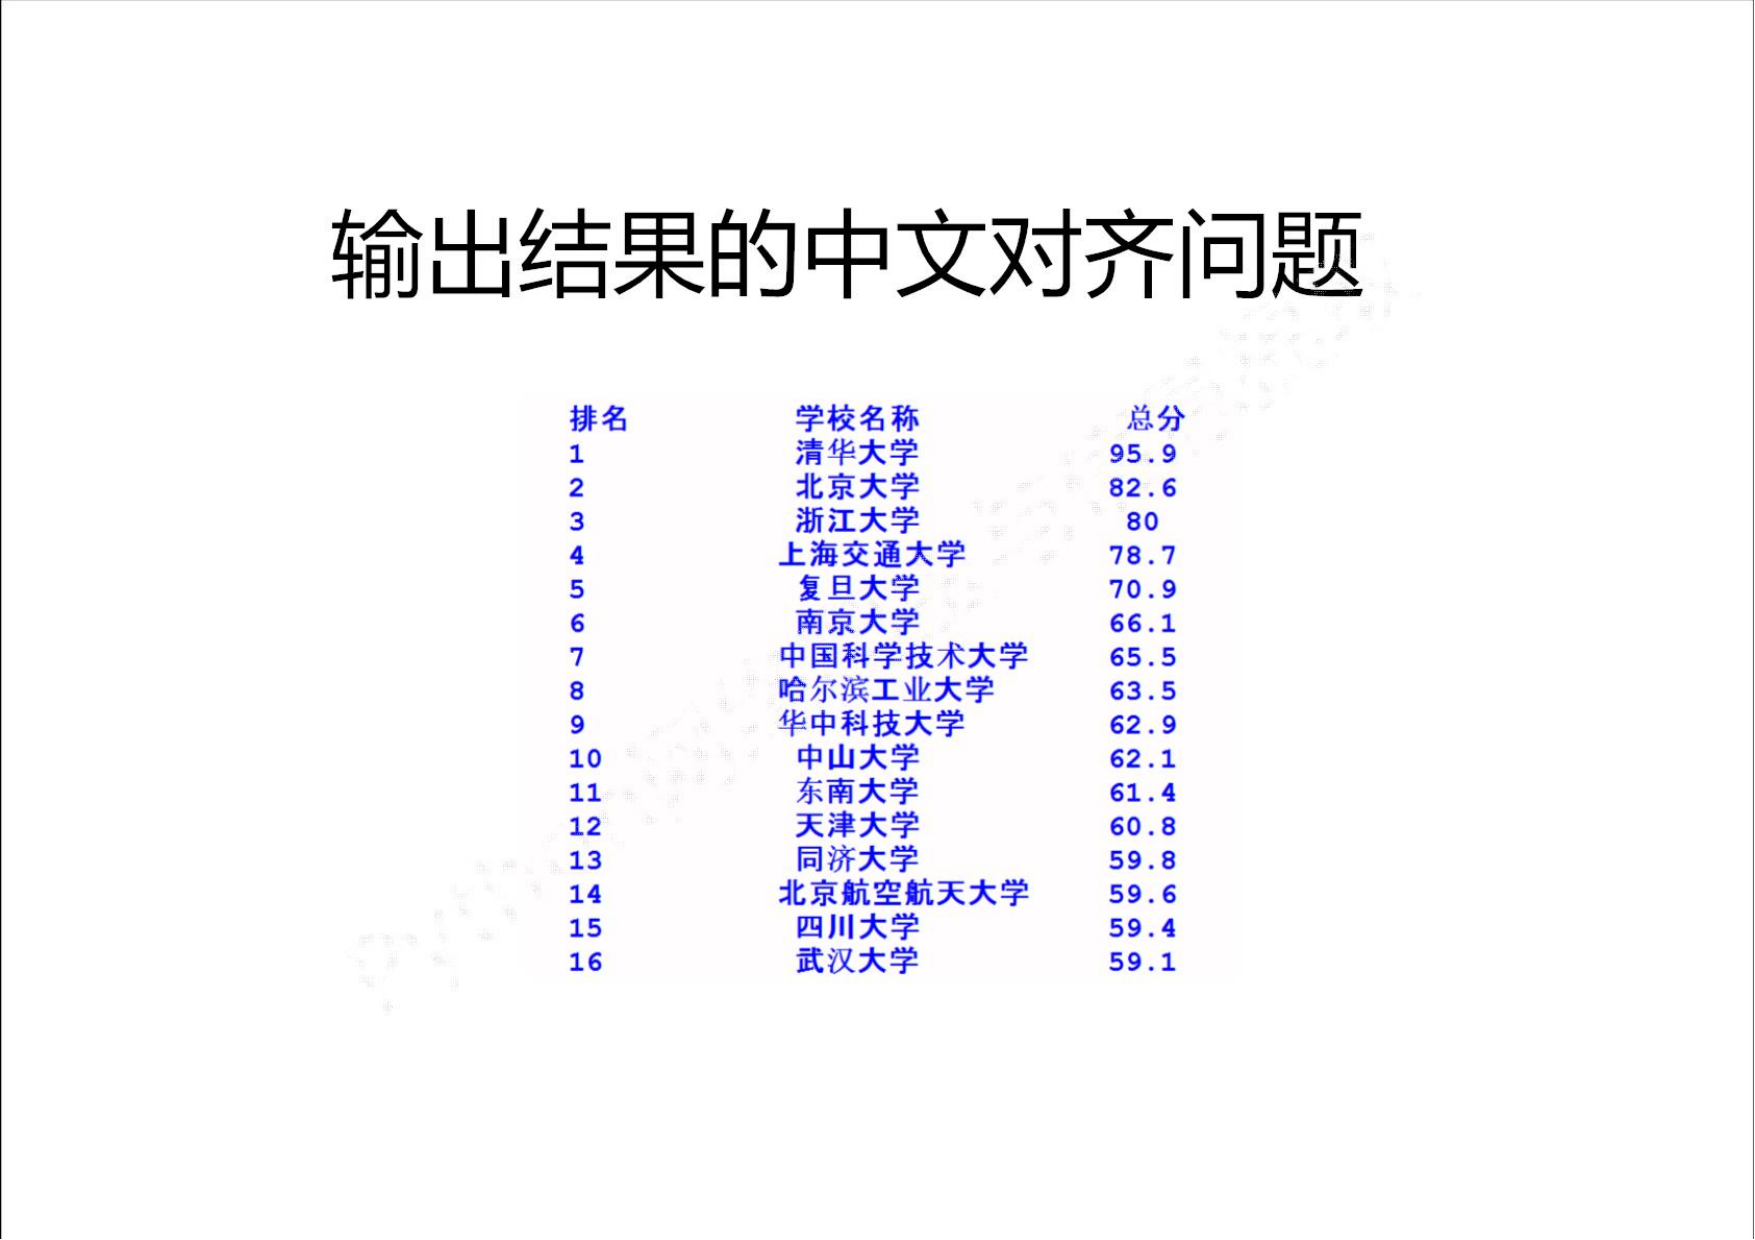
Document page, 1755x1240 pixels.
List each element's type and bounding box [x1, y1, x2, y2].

text_box [0, 0, 1754, 1239]
